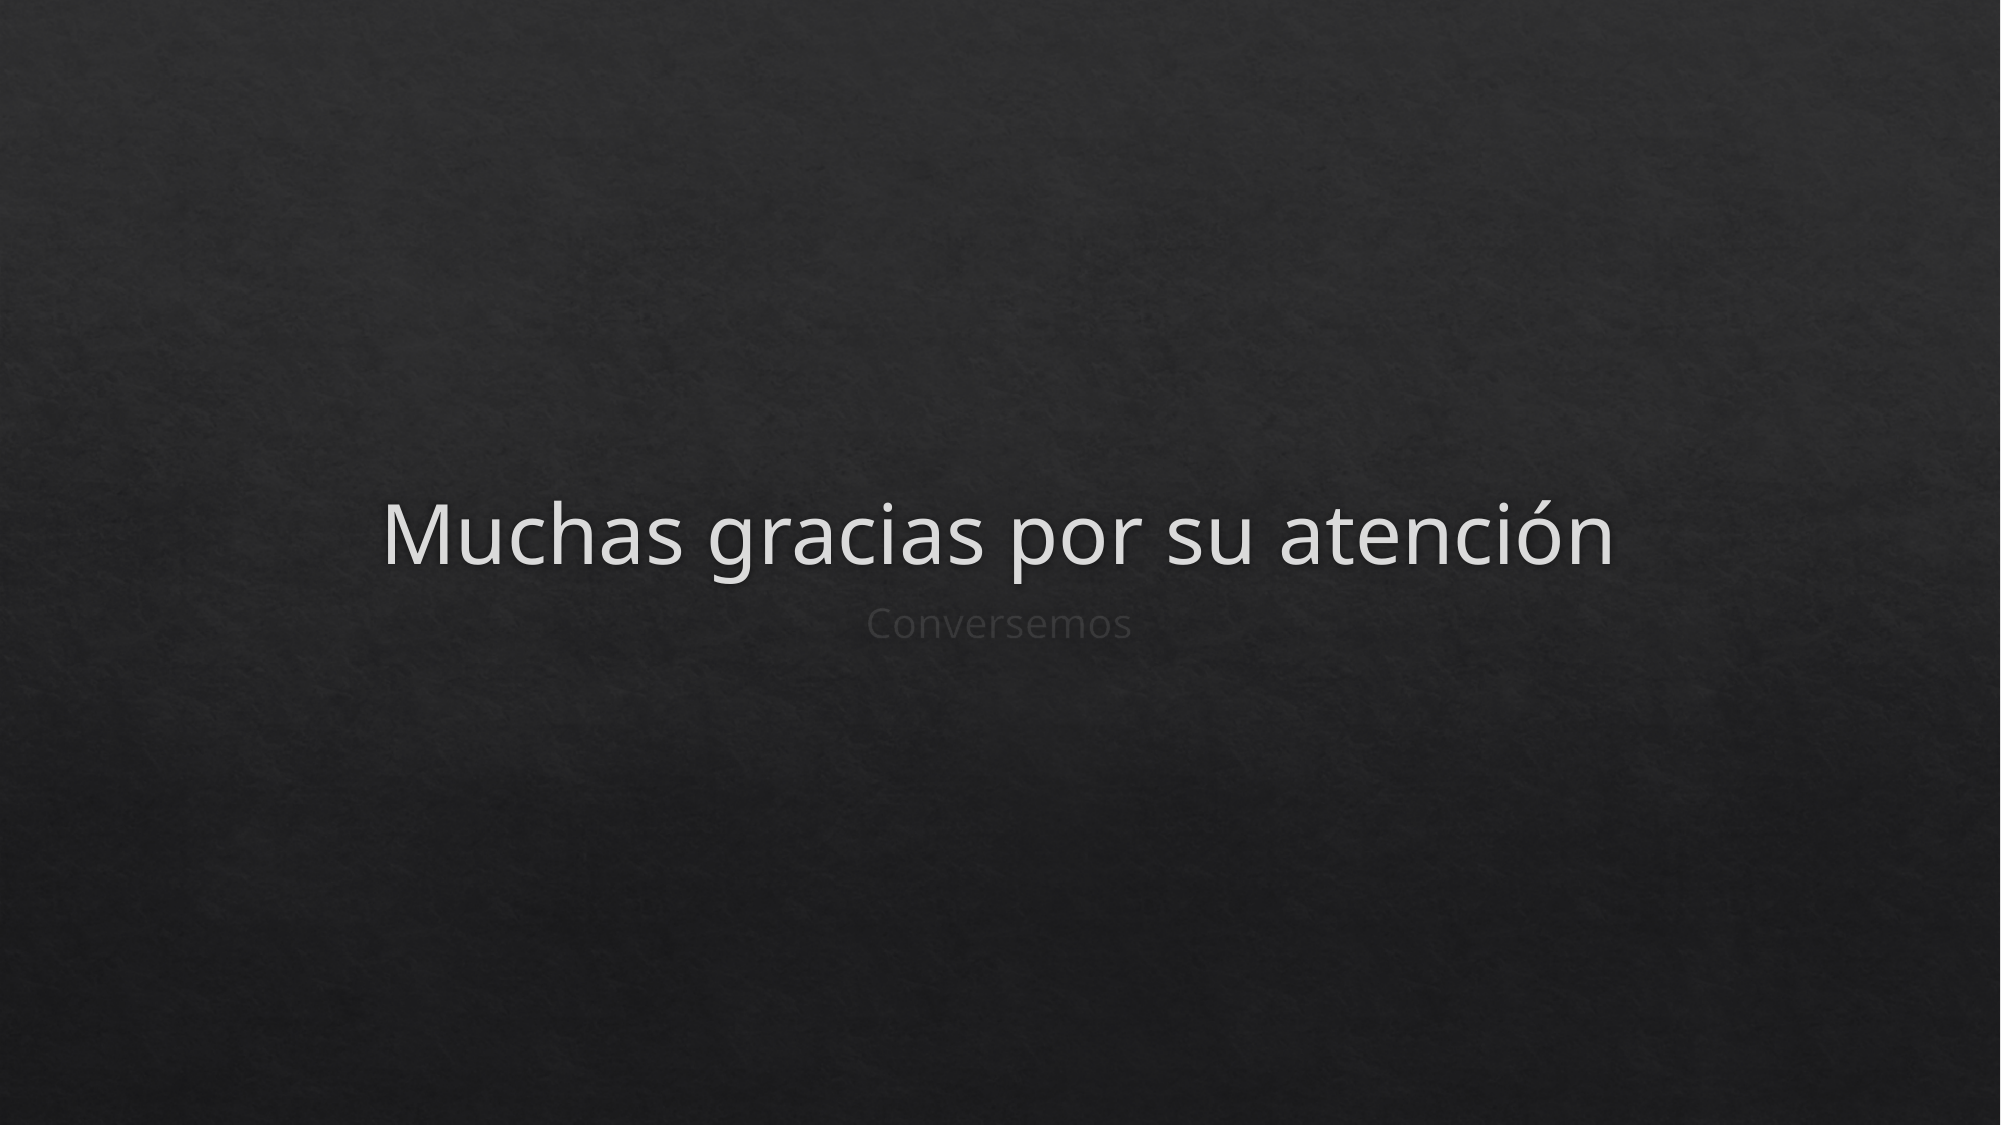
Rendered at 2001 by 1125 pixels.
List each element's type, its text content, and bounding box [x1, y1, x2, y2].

list Conversemos [212, 588, 1786, 837]
title Muchas gracias por su atención [212, 288, 1786, 585]
